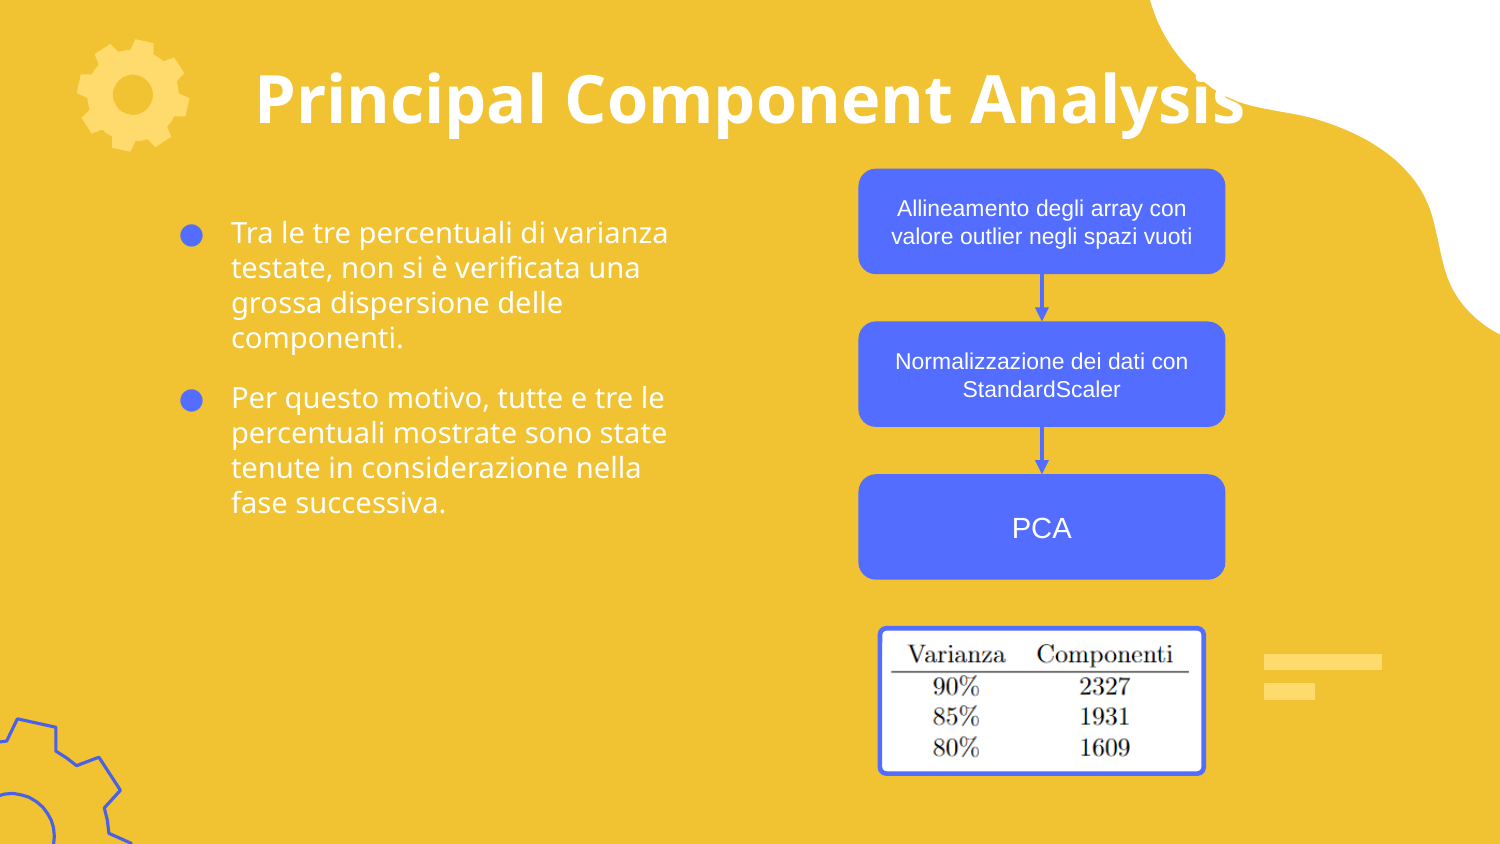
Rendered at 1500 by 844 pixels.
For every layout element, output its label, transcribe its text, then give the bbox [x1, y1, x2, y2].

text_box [858, 168, 1226, 580]
title Principal Component Analysis [118, 41, 1382, 136]
picture [879, 627, 1204, 774]
text_box [76, 43, 172, 152]
text_box Tra le tre percentuali di varianza testate, non si è verificata una grossa dispersione delle componenti. Per questo motivo, tutte e tre le percentuali mostrate sono state tenute in considerazione nella fase successiva. [141, 199, 720, 749]
